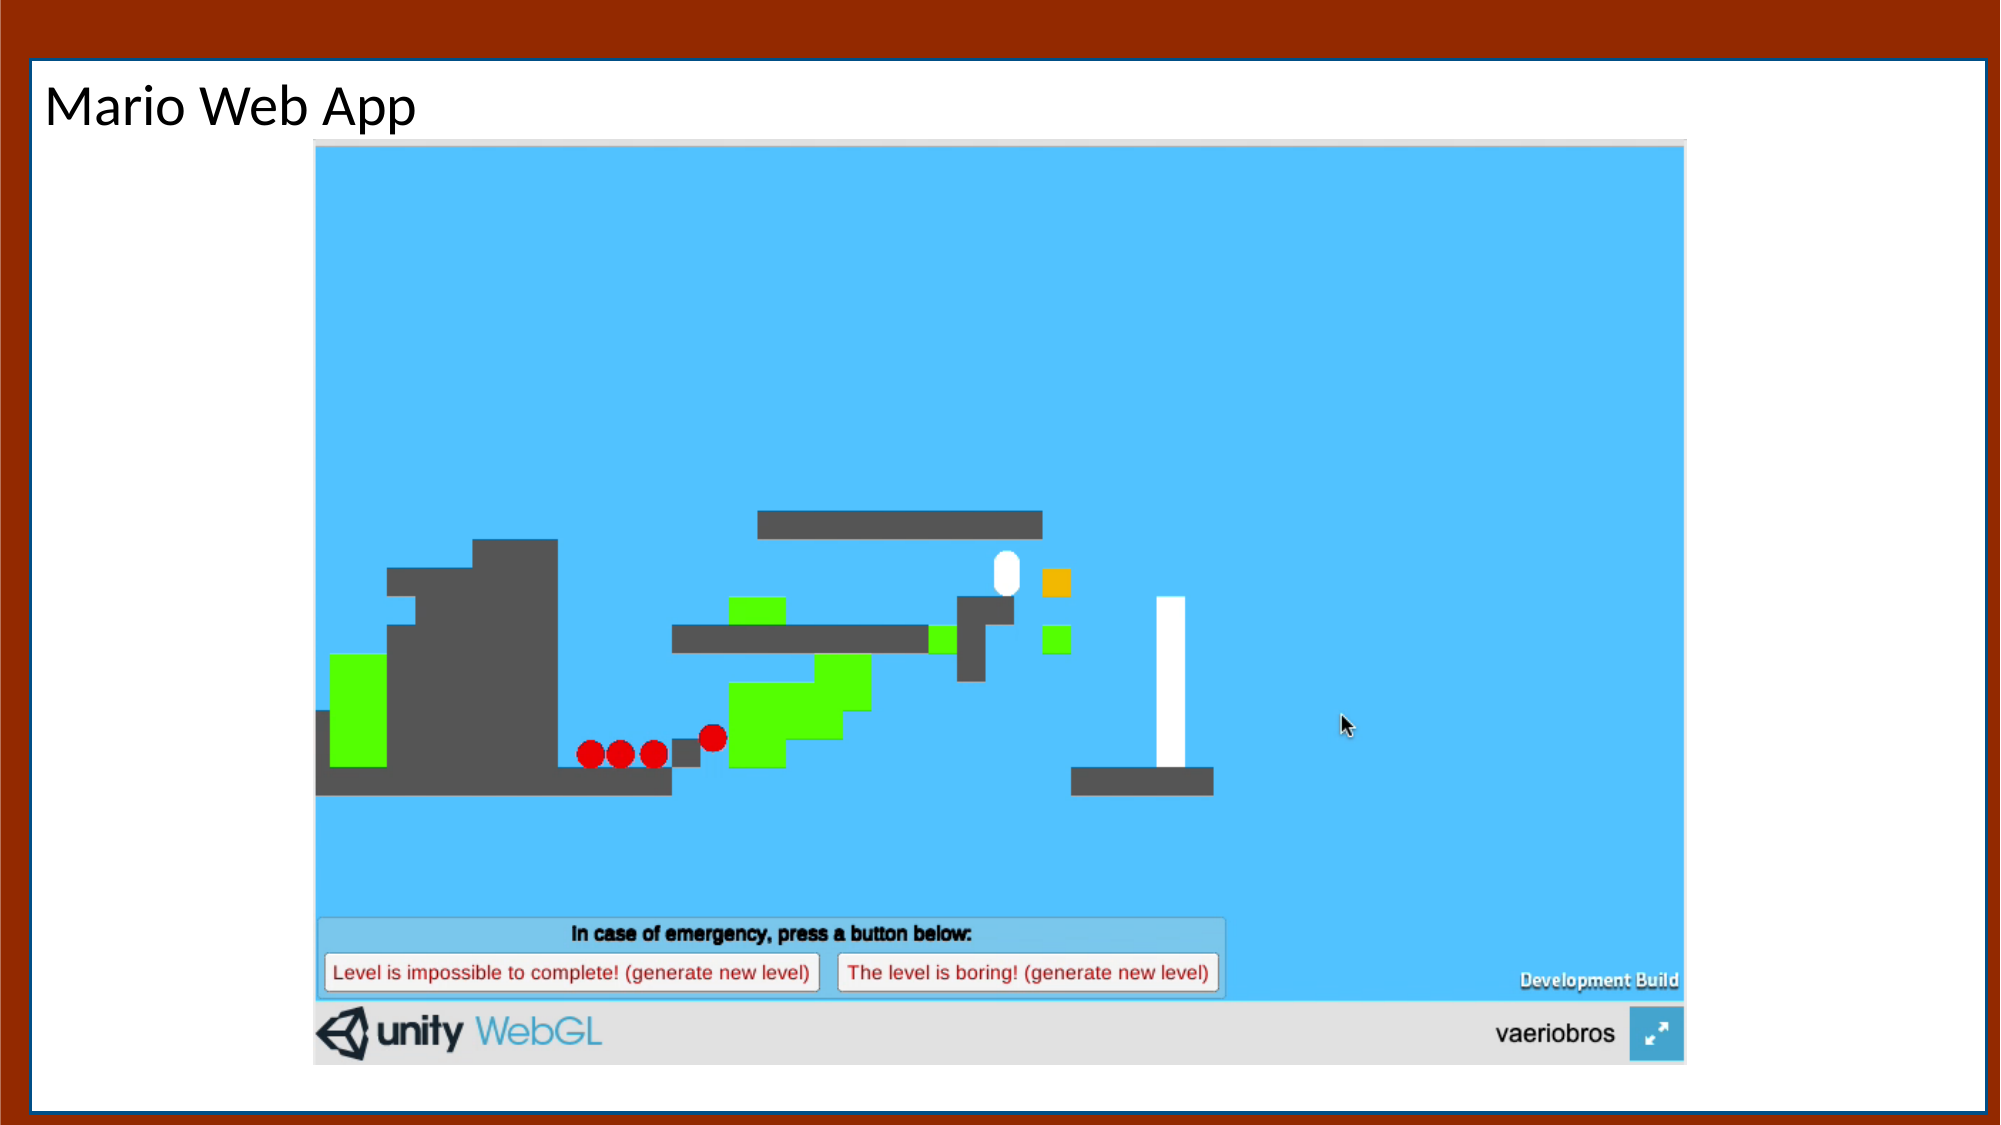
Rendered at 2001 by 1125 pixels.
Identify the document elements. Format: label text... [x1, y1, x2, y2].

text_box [312, 139, 1688, 1066]
text_box [0, 0, 2000, 1125]
text_box Mario Web App [29, 58, 1987, 1114]
